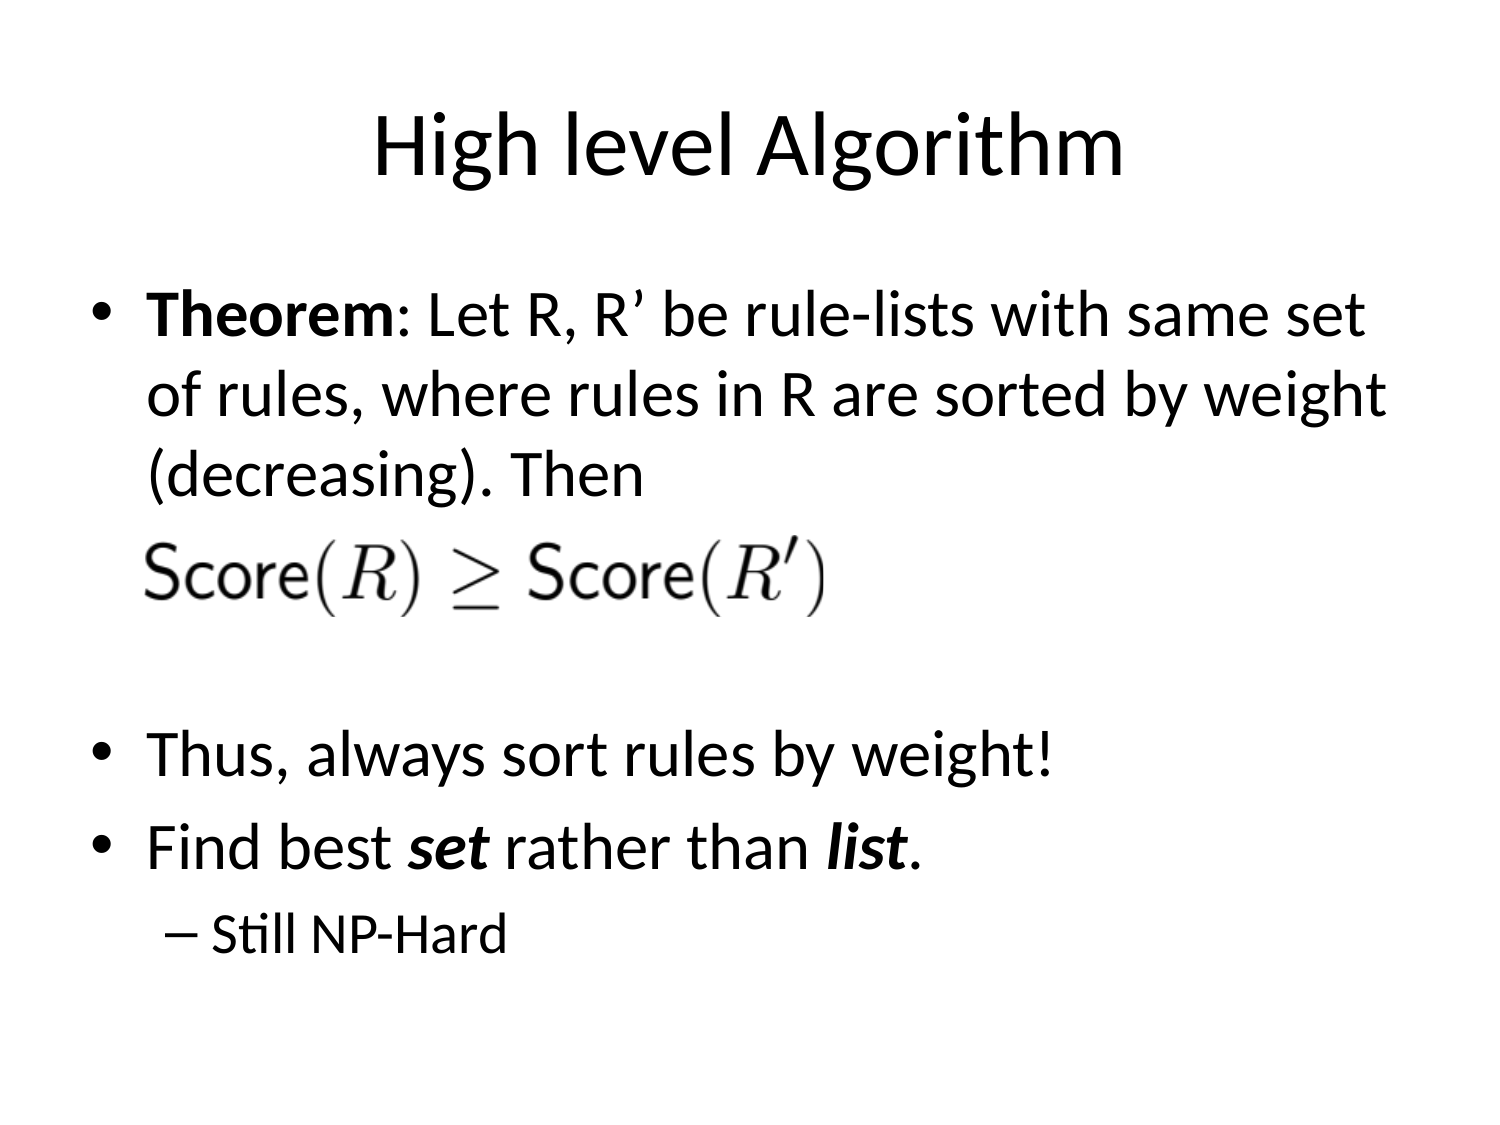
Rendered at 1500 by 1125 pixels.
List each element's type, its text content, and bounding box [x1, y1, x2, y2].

list Theorem: Let R, R’ be rule-lists with same set of rules, where rules in R are sorted by weight (decreasing). Then Thus, always sort rules by weight! Find best set rather than list. Still NP-Hard [75, 262, 1425, 1005]
title High level Algorithm [75, 45, 1425, 233]
picture [143, 535, 824, 618]
